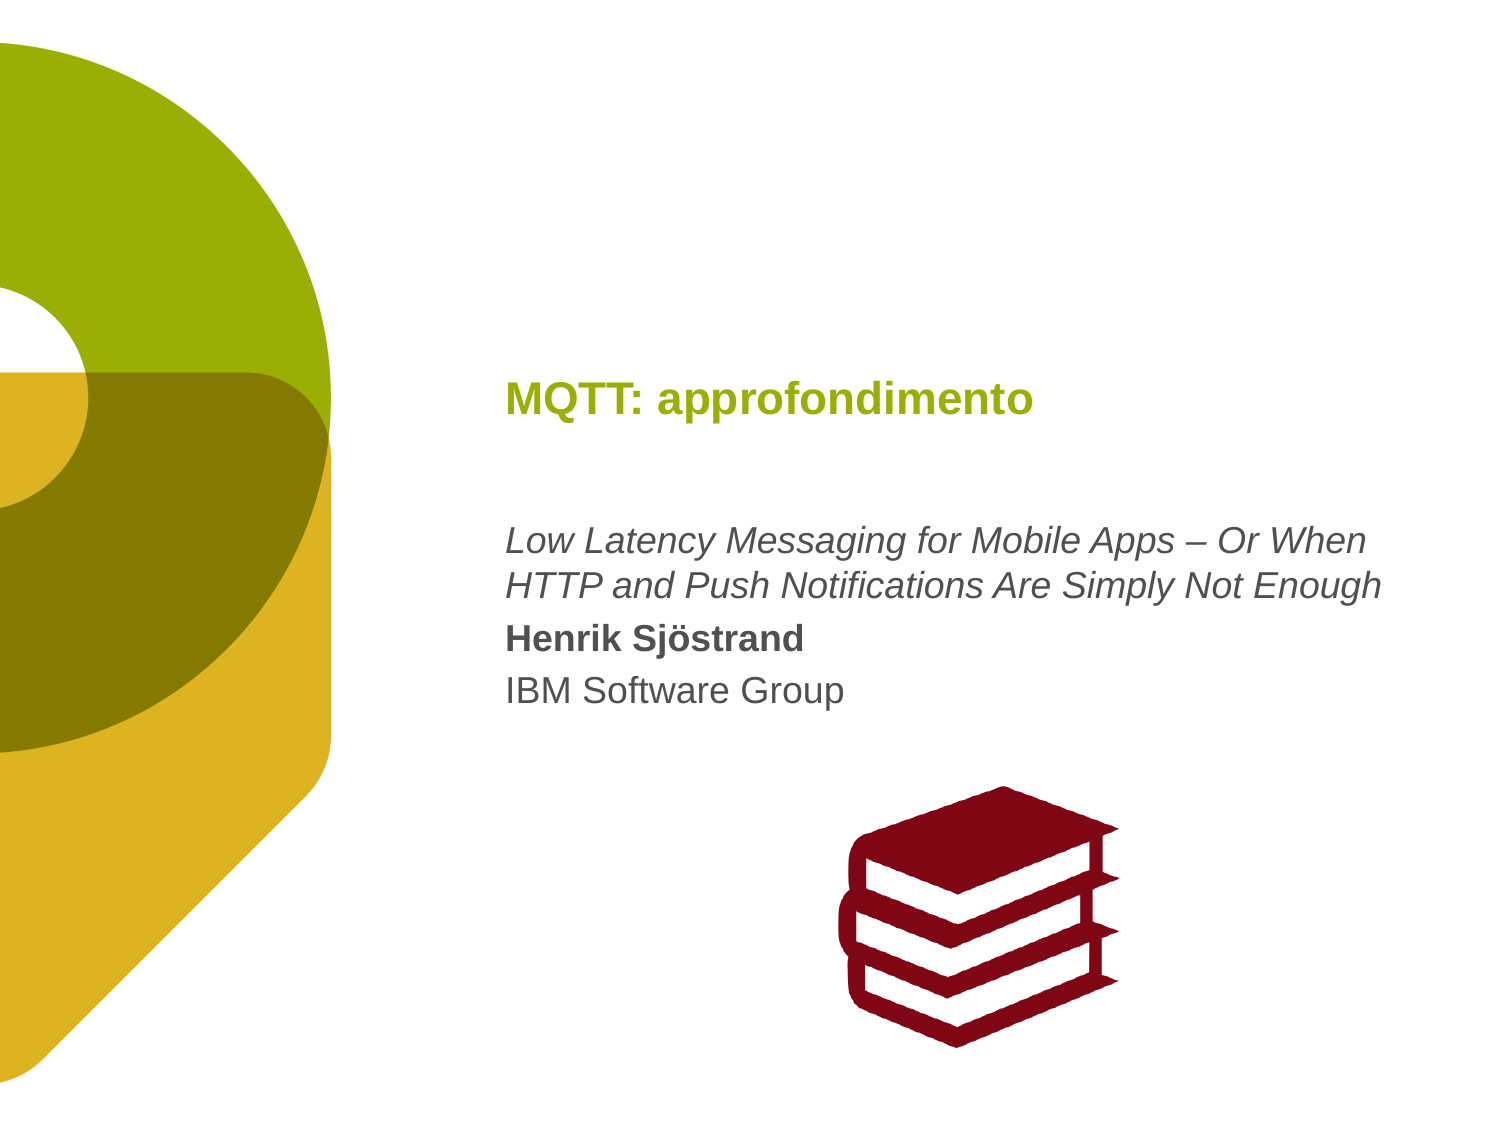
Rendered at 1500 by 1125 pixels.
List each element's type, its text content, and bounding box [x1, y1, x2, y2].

title MQTT: approfondimento [490, 361, 1412, 454]
picture [820, 758, 1137, 1075]
picture [0, 1, 337, 1125]
list Low Latency Messaging for Mobile Apps – Or When HTTP and Push Notifications Are Simply Not Enough Henrik Sjöstrand IBM Software Group [490, 456, 1412, 846]
